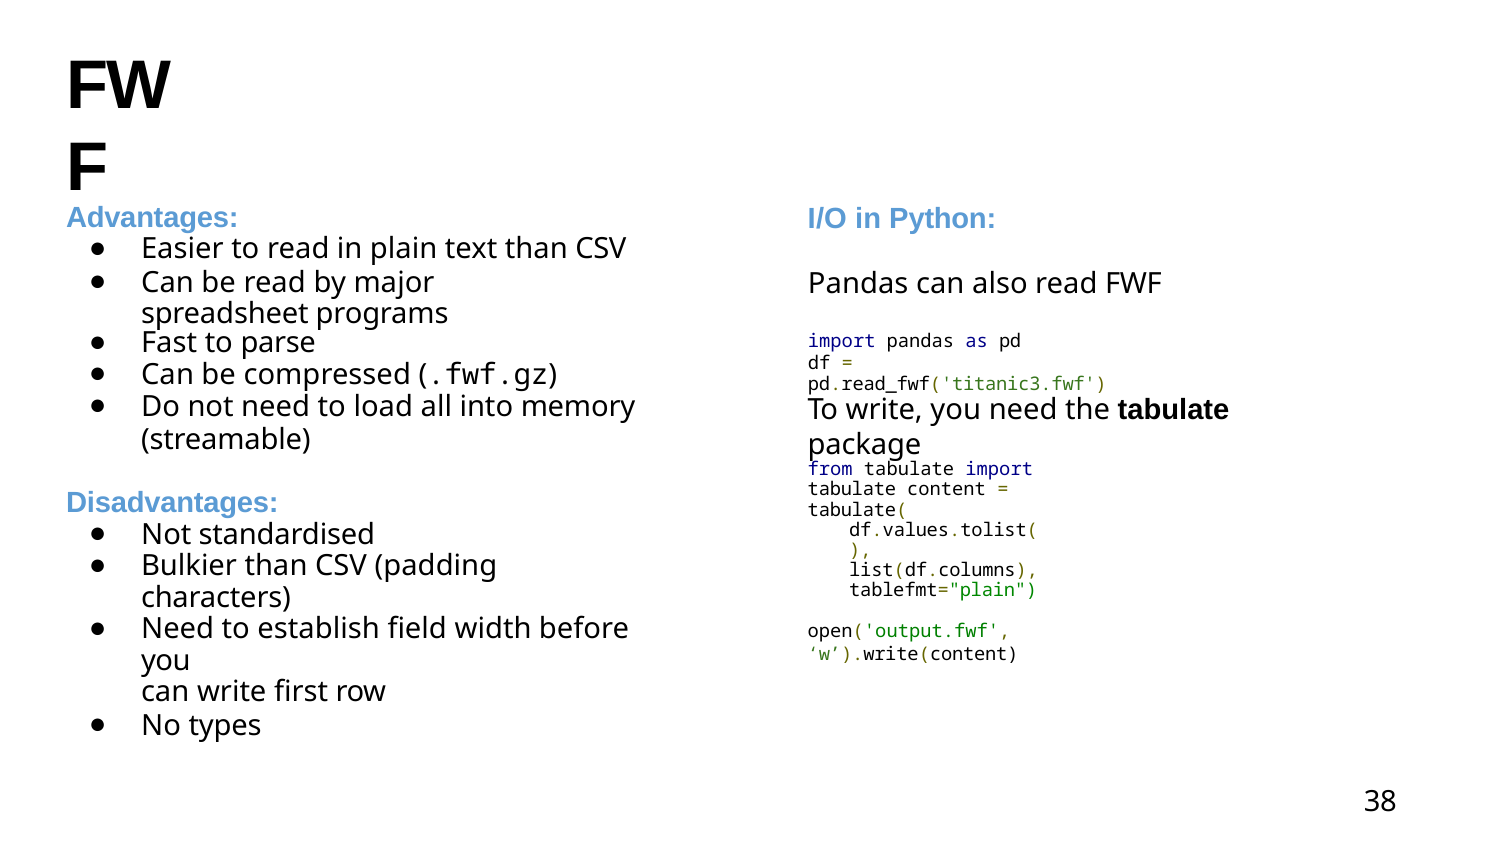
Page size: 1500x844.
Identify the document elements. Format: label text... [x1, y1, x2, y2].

text_box Advantages: Easier to read in plain text than CSV Can be read by major spreadsheet programs Fast to parse Can be compressed (.fwf.gz) Do not need to load all into memory (streamable) Disadvantages: Not standardised Bulkier than CSV (padding characters) Need to establish field width before you can write first row No types [64, 197, 651, 741]
text_box Pandas can also read FWF [805, 262, 1163, 300]
text_box To write, you need the tabulate package [805, 388, 1333, 461]
text_box from tabulate import tabulate content = tabulate( df.values.tolist(), list(df.columns), tablefmt="plain") open('output.fwf', ‘w’).write(content) [805, 454, 1206, 664]
slide_number 38 [1059, 559, 1397, 844]
text_box import pandas as pd df = pd.read_fwf('titanic3.fwf') [805, 328, 1143, 388]
title FWF [64, 37, 213, 197]
text_box I/O in Python: [805, 197, 999, 235]
